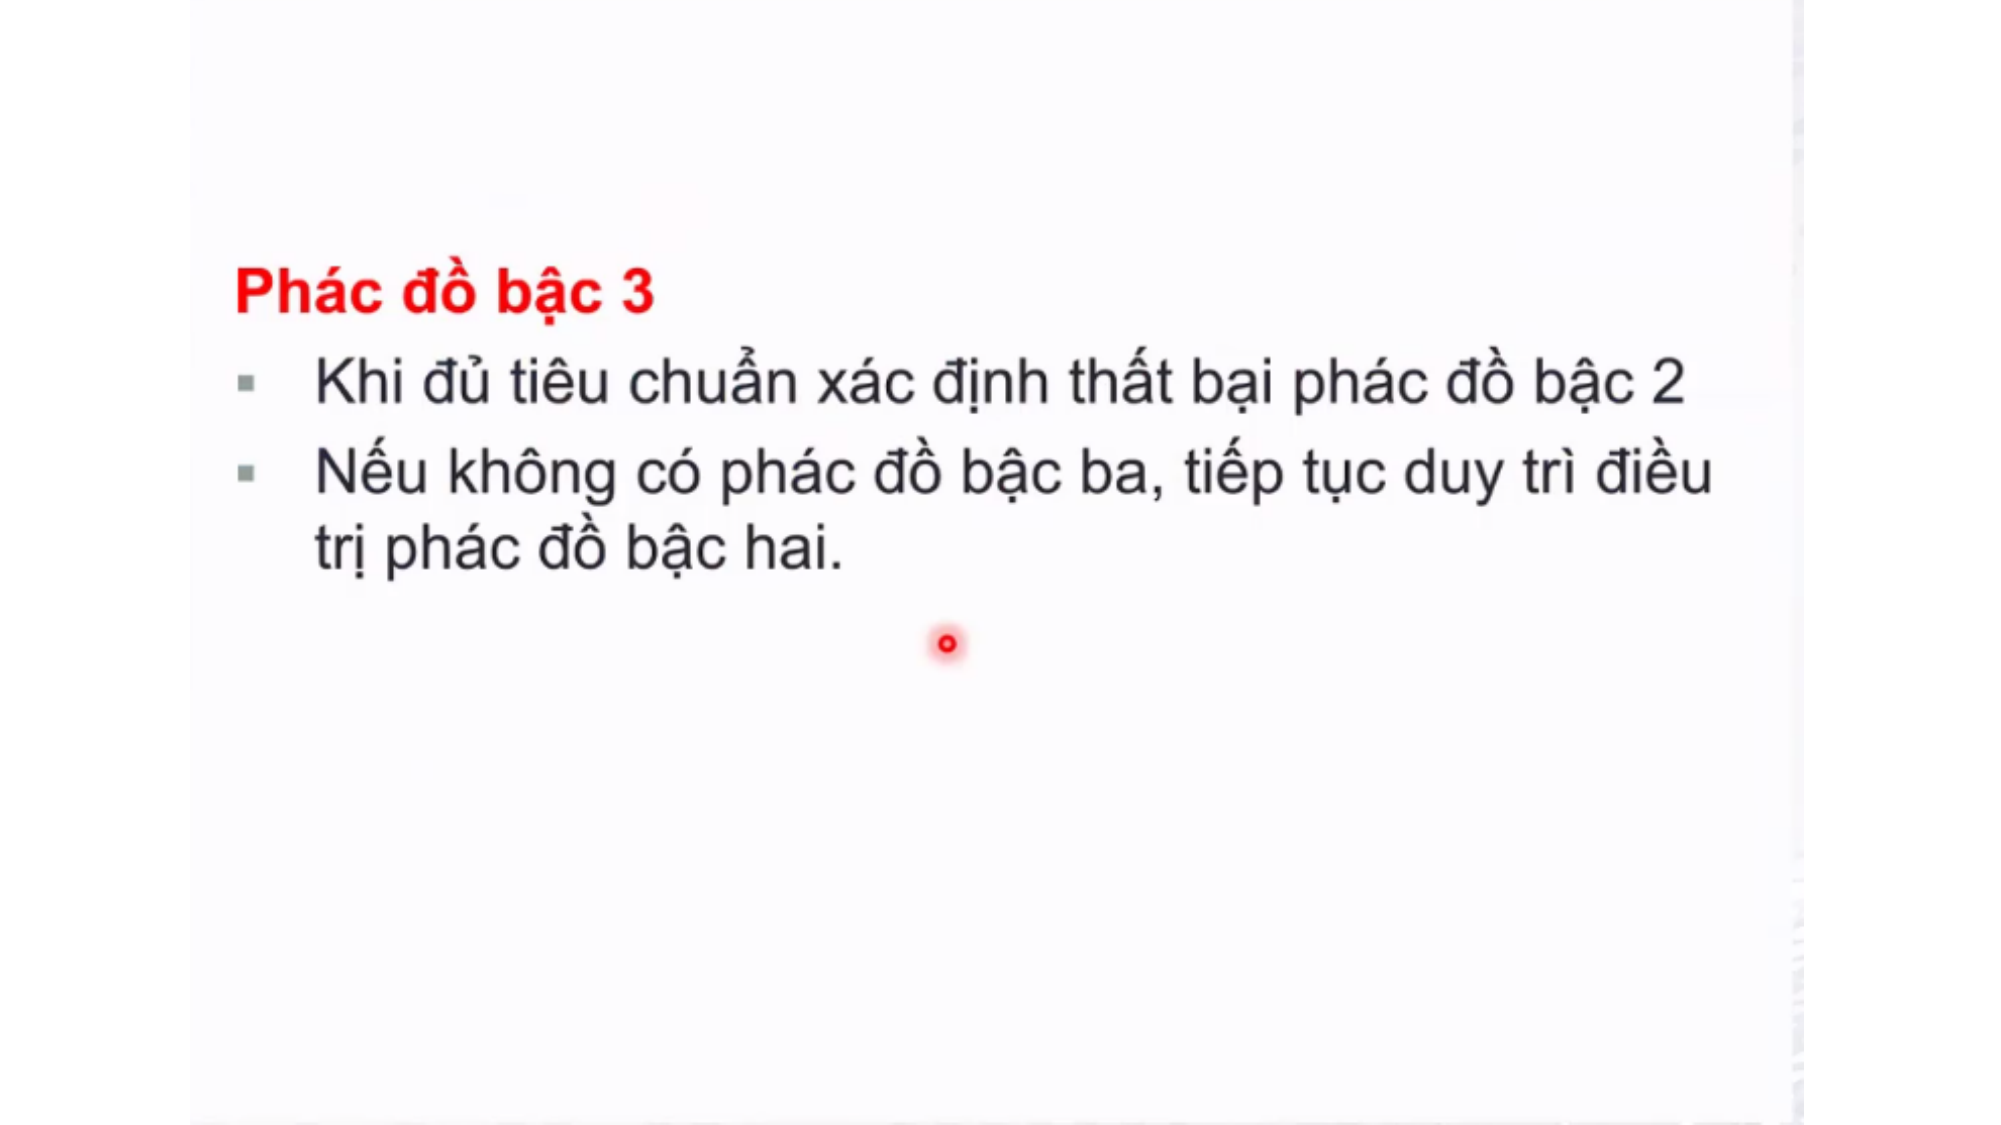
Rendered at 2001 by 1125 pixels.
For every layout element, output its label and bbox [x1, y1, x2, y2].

picture [190, 0, 1804, 1125]
